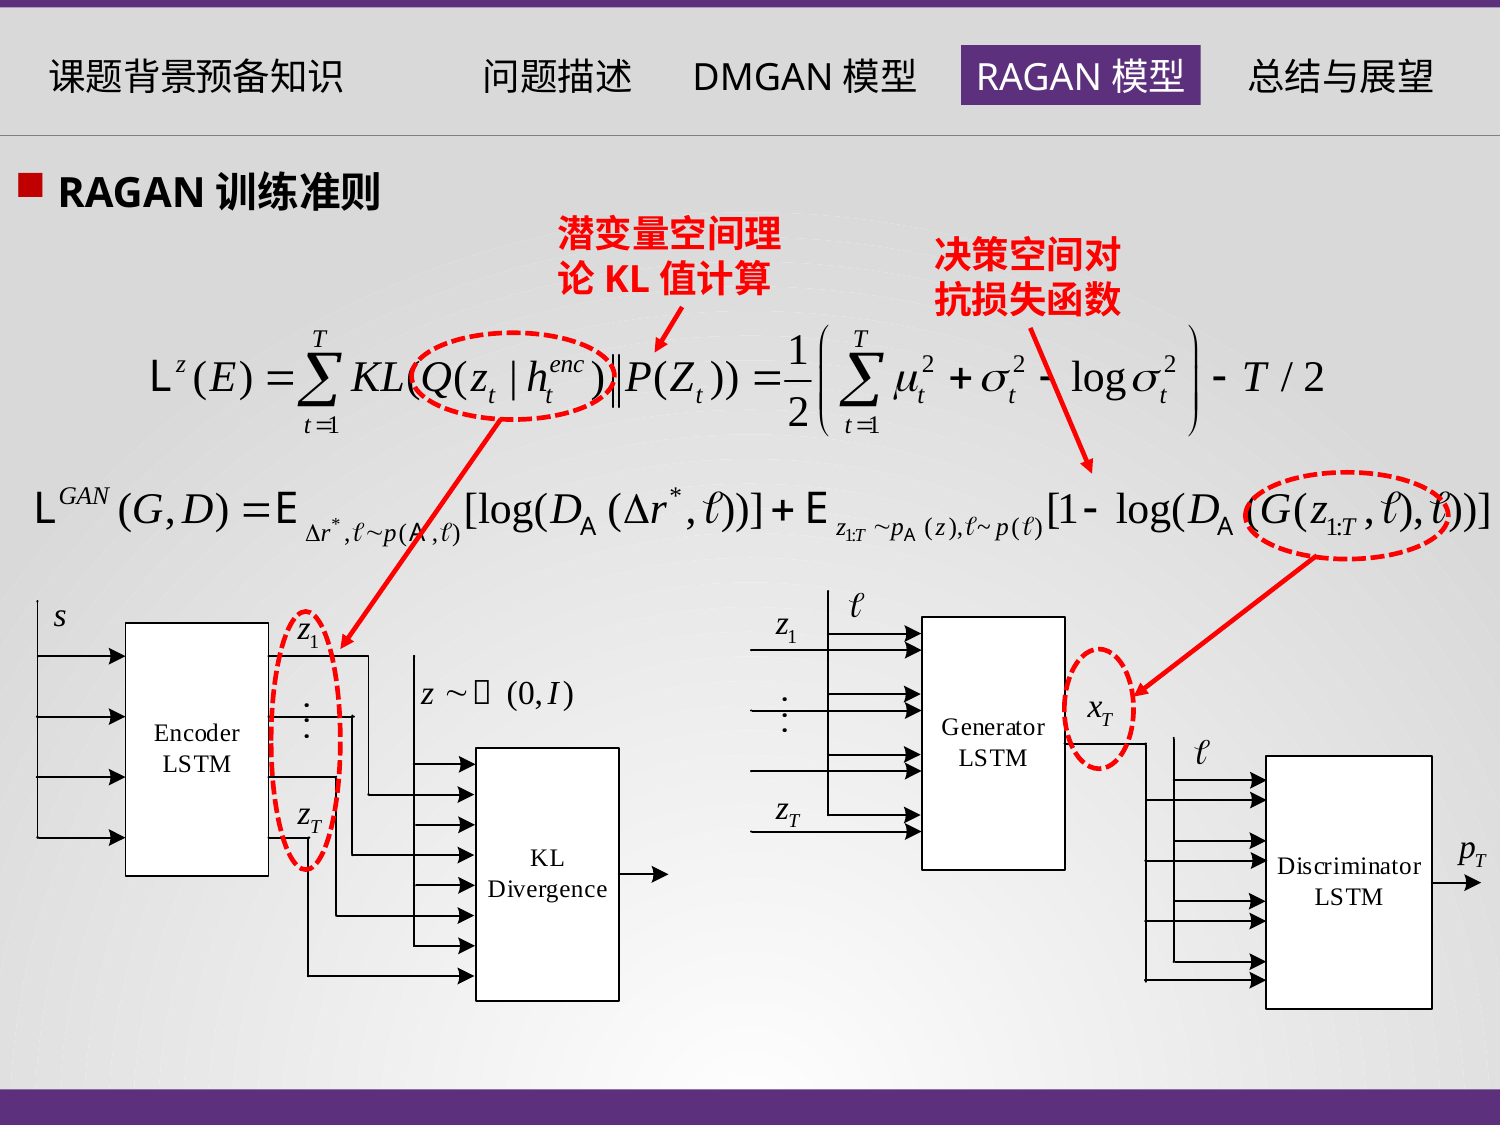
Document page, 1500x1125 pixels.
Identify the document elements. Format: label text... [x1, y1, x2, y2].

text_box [501, 480, 1493, 552]
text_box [1133, 555, 1317, 697]
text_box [340, 419, 501, 649]
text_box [15, 585, 1500, 1011]
text_box 潜变量空间理论KL值计算 [542, 202, 822, 307]
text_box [30, 480, 340, 552]
text_box [1287, 471, 1406, 480]
text_box [1289, 552, 1404, 560]
text_box 决策空间对抗损失函数 [919, 223, 1142, 319]
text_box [1030, 329, 1092, 474]
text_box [654, 308, 683, 353]
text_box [145, 319, 1329, 442]
text_box RAGAN训练准则 [0, 157, 1011, 223]
